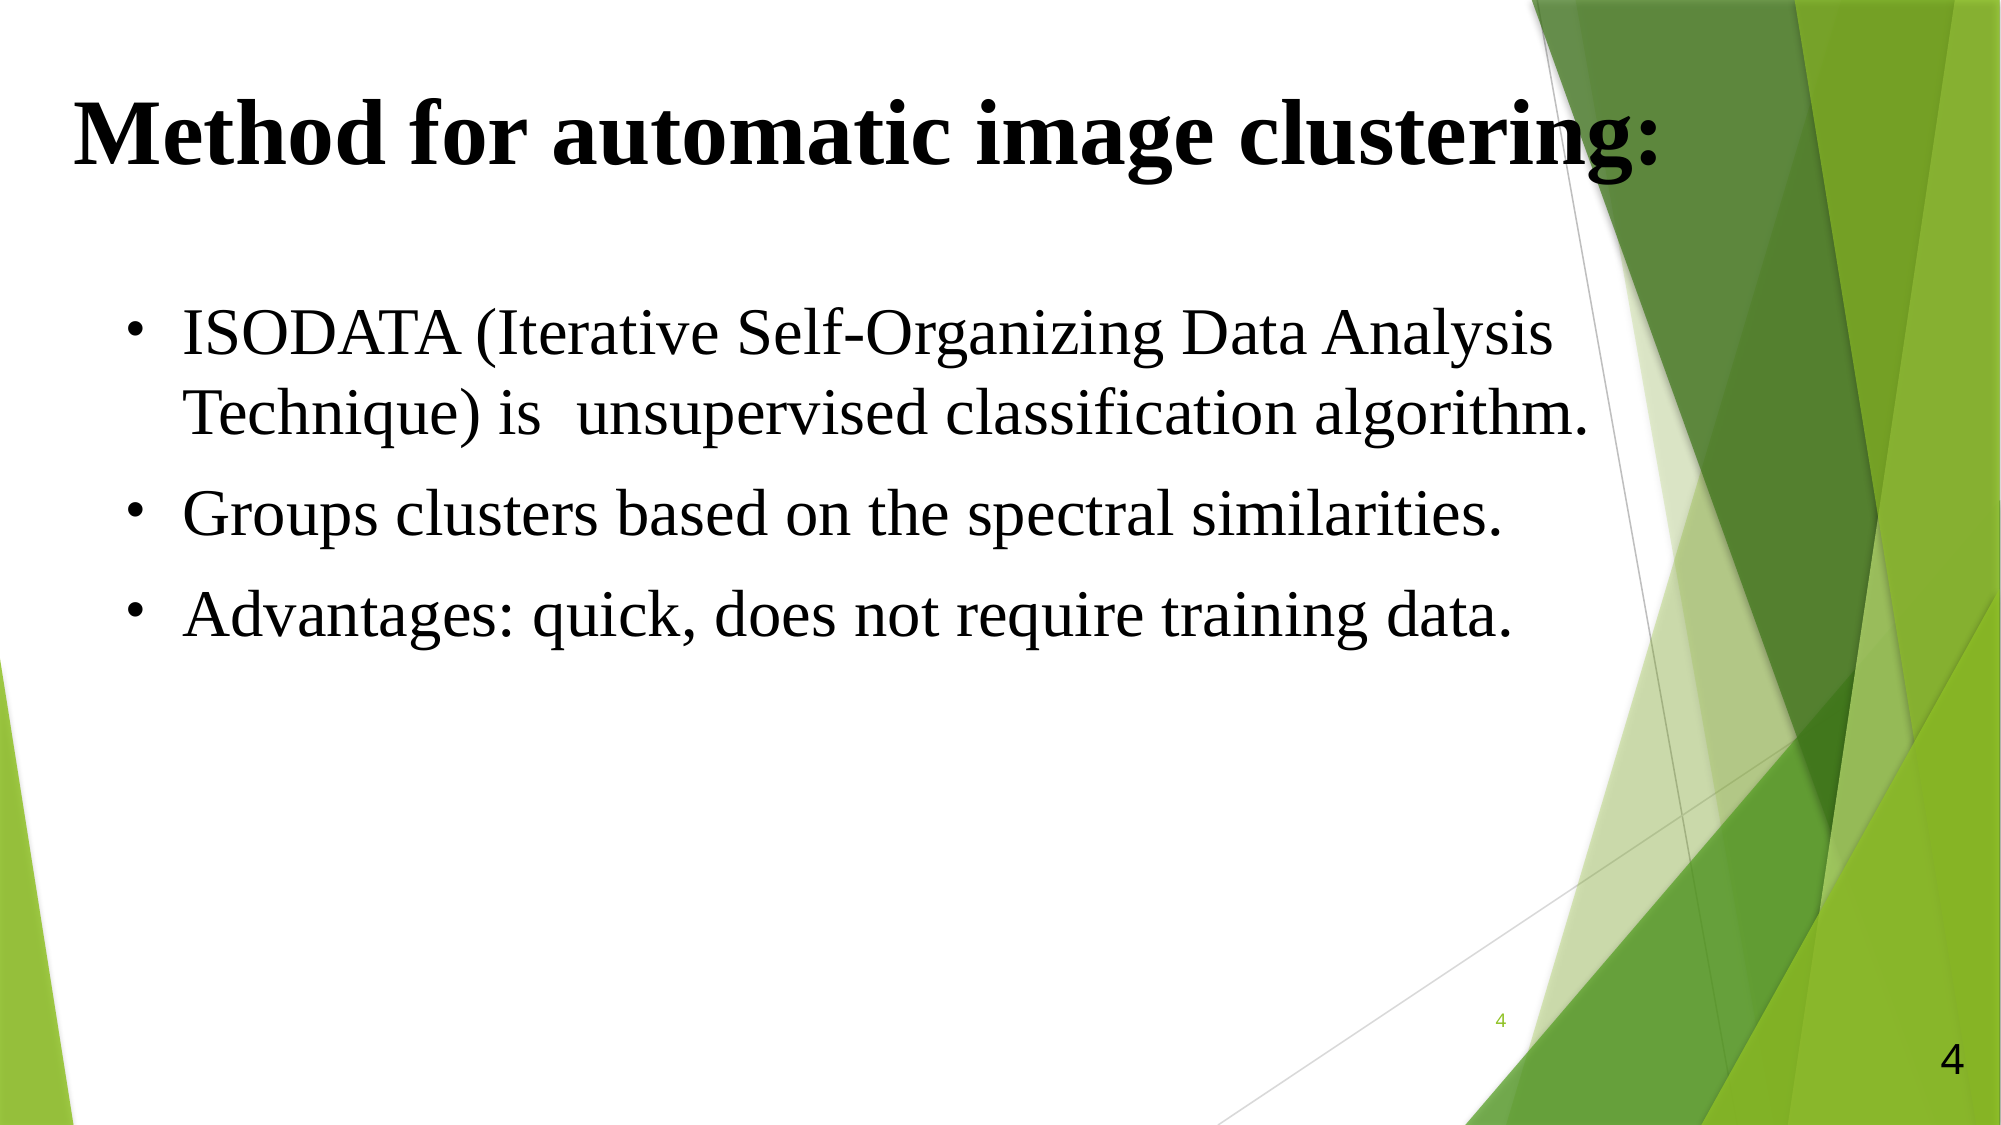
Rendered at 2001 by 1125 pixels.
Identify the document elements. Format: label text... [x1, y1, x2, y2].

title Method for automatic image clustering: [58, 63, 1688, 281]
list ISODATA (Iterative Self-Organizing Data Analysis Technique) is unsupervised classification algorithm. Groups clusters based on the spectral similarities. Advantages: quick, does not require training data. [111, 280, 1613, 992]
text_box 4 [1861, 1026, 1980, 1097]
slide_number 4 [1409, 991, 1522, 1051]
